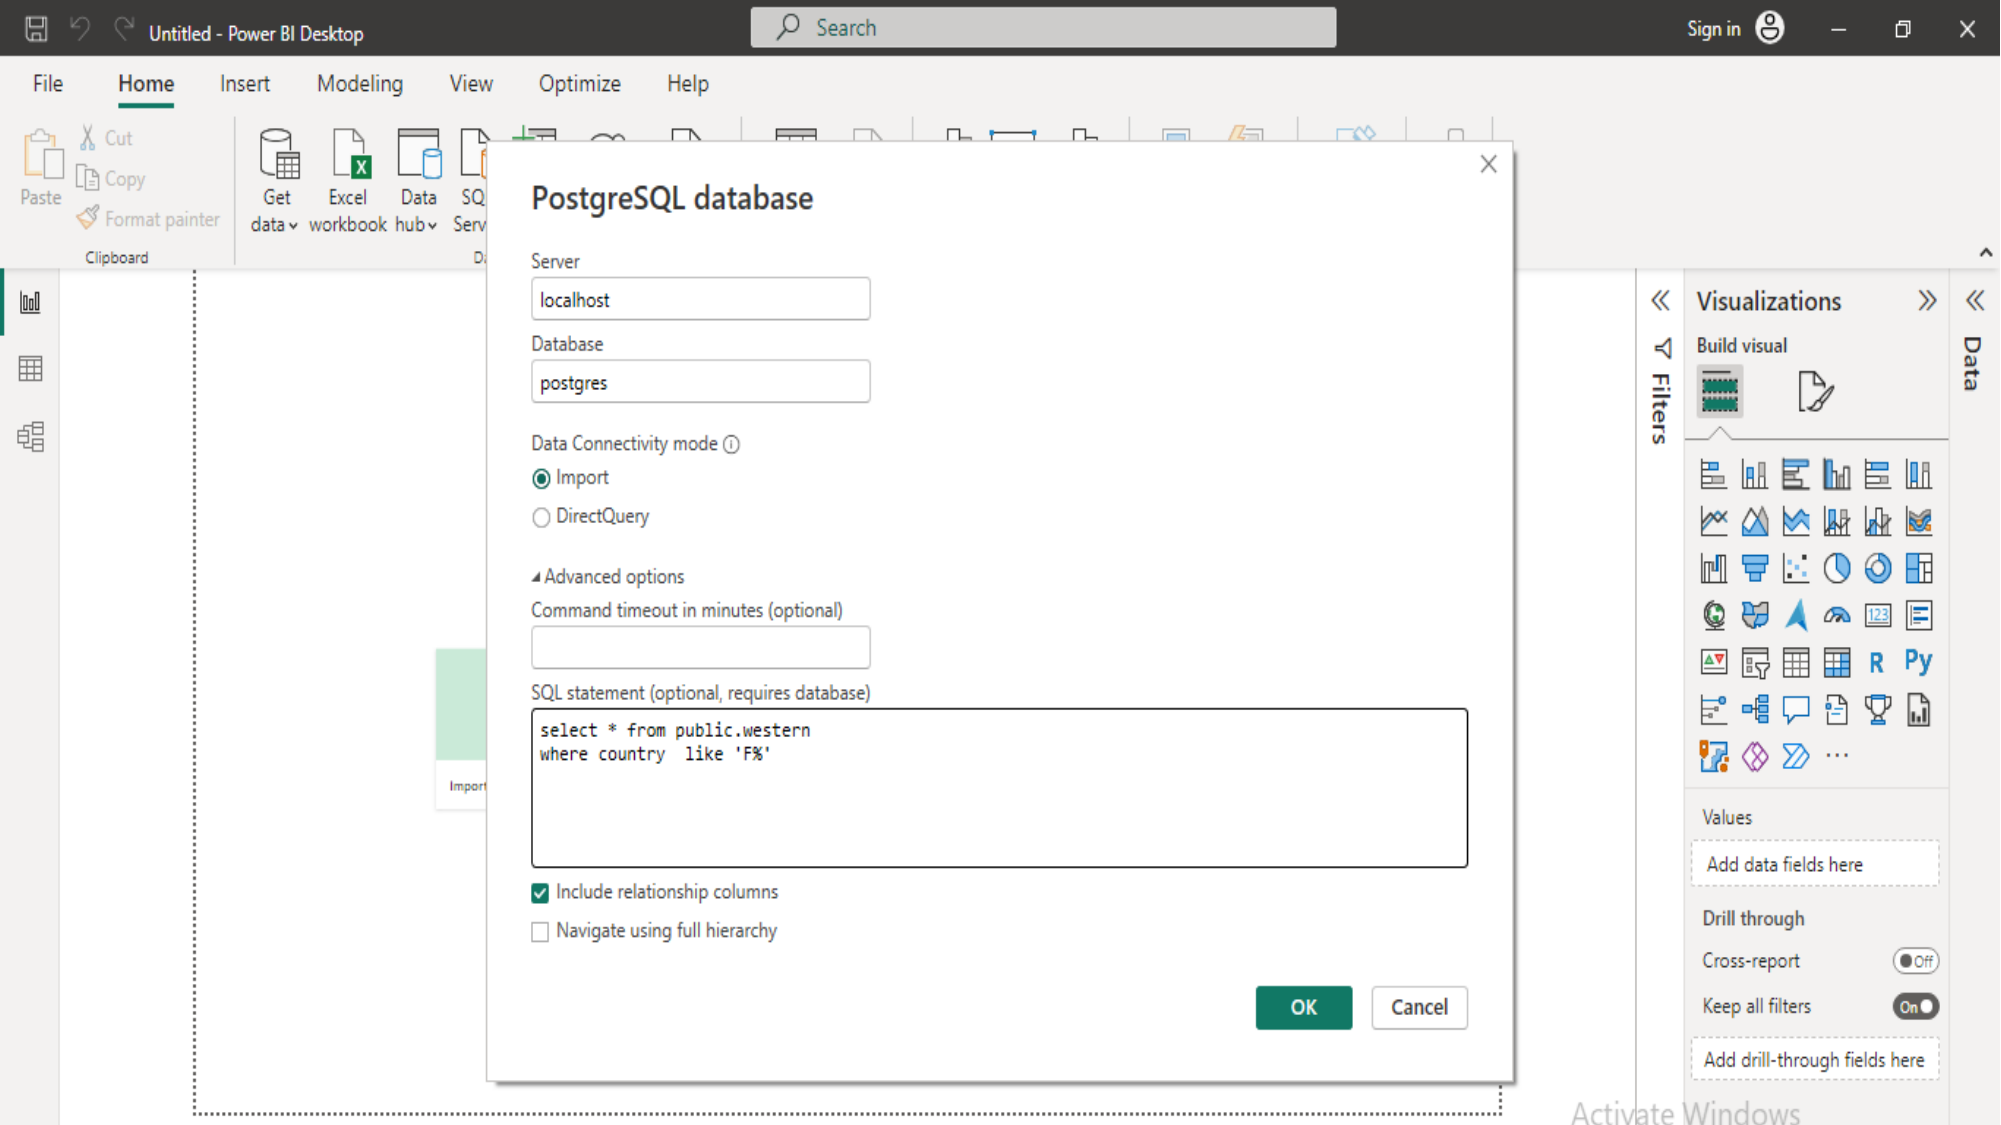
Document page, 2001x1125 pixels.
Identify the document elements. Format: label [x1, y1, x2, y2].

list [0, 0, 2000, 1125]
